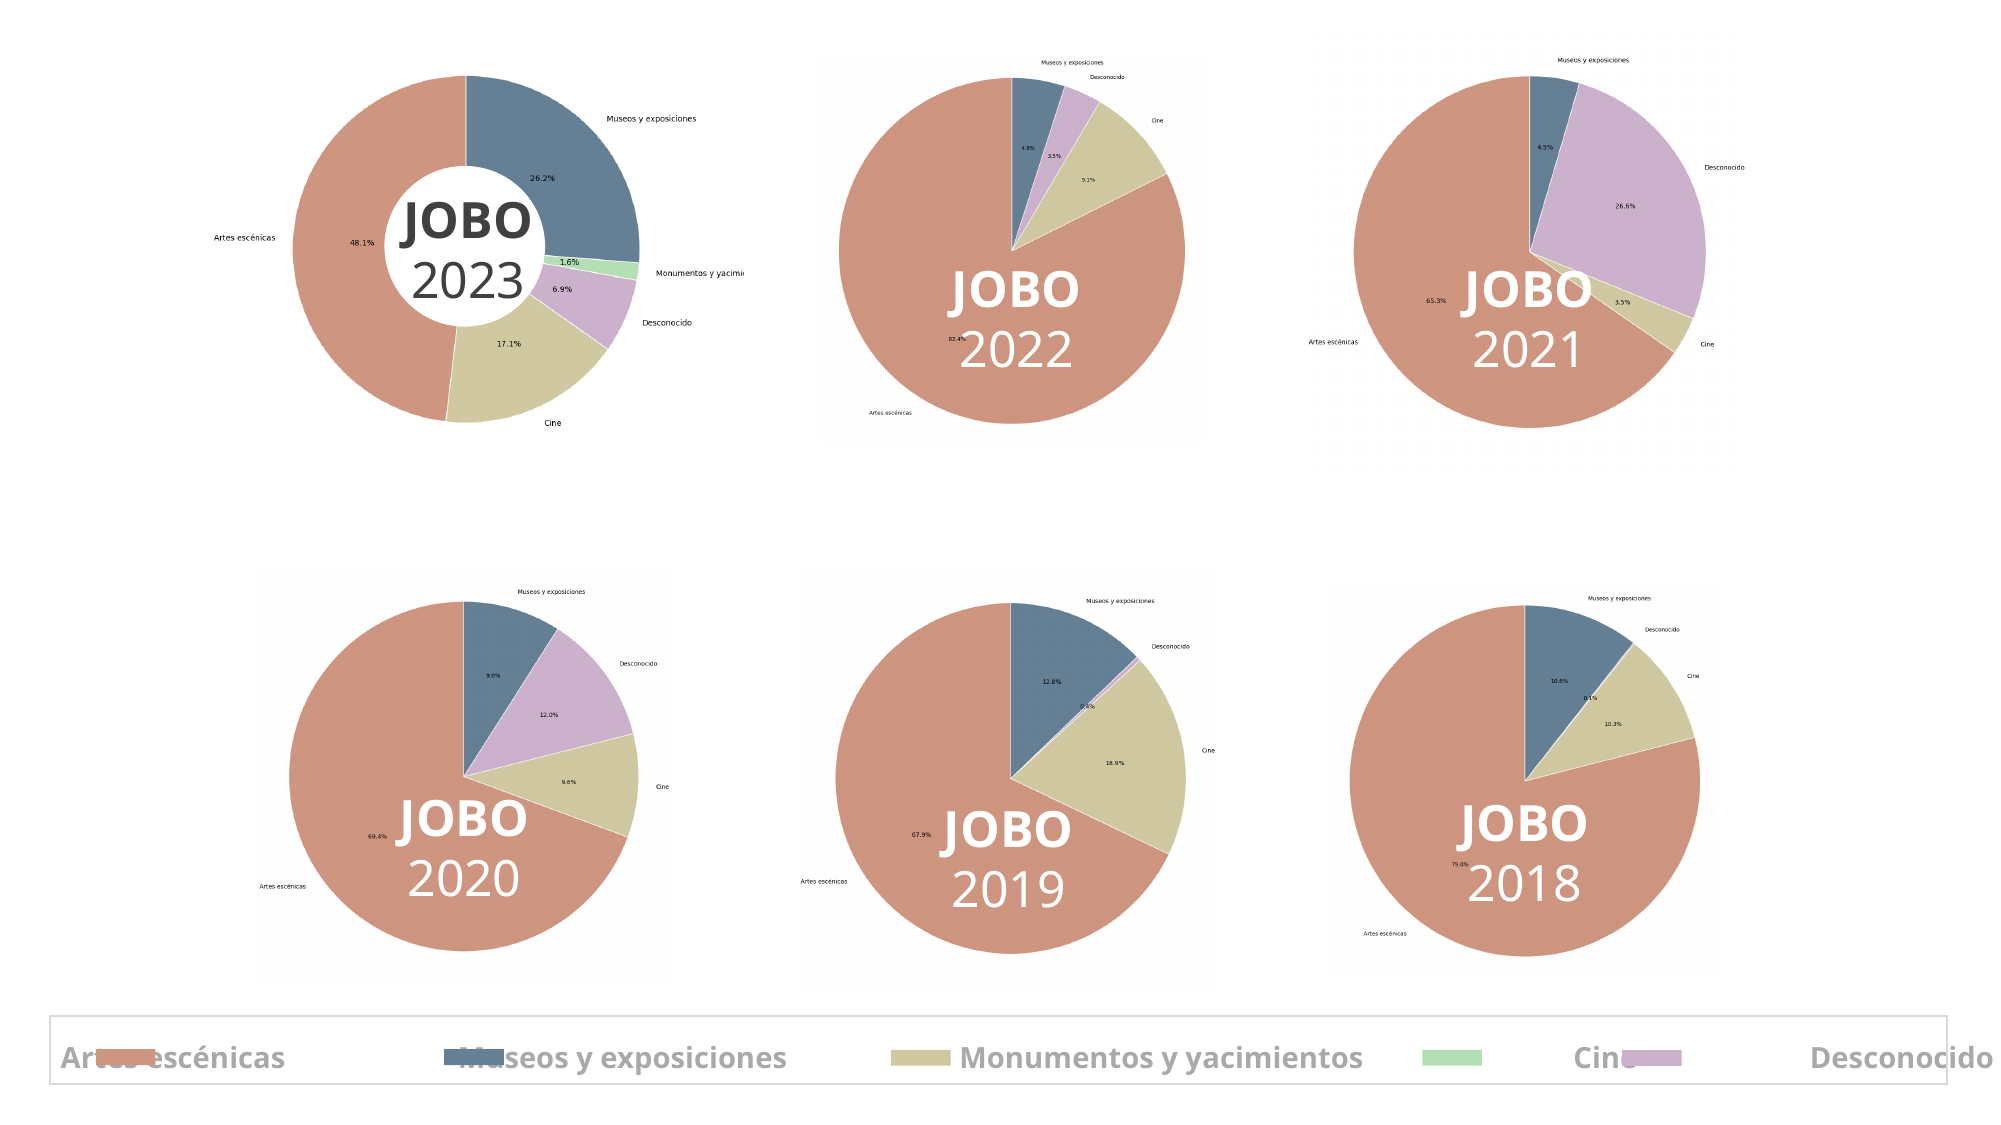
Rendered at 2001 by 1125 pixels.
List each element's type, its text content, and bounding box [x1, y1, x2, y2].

text_box [1621, 1049, 1683, 1067]
text_box [443, 1048, 505, 1066]
text_box [95, 1048, 157, 1066]
picture [1304, 29, 1749, 475]
text_box [1421, 1049, 1483, 1067]
picture [817, 56, 1206, 444]
picture [796, 565, 1219, 992]
picture [208, 54, 744, 448]
picture [1329, 585, 1720, 977]
text_box [49, 1015, 1948, 1085]
text_box Artes escénicas Museos y exposiciones Monumentos y yacimientos Cine Desconocido [28, 1031, 2000, 1125]
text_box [1702, 328, 1724, 367]
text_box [1030, 57, 1159, 82]
picture [255, 565, 673, 988]
text_box [890, 1049, 952, 1067]
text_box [1357, 935, 1407, 943]
